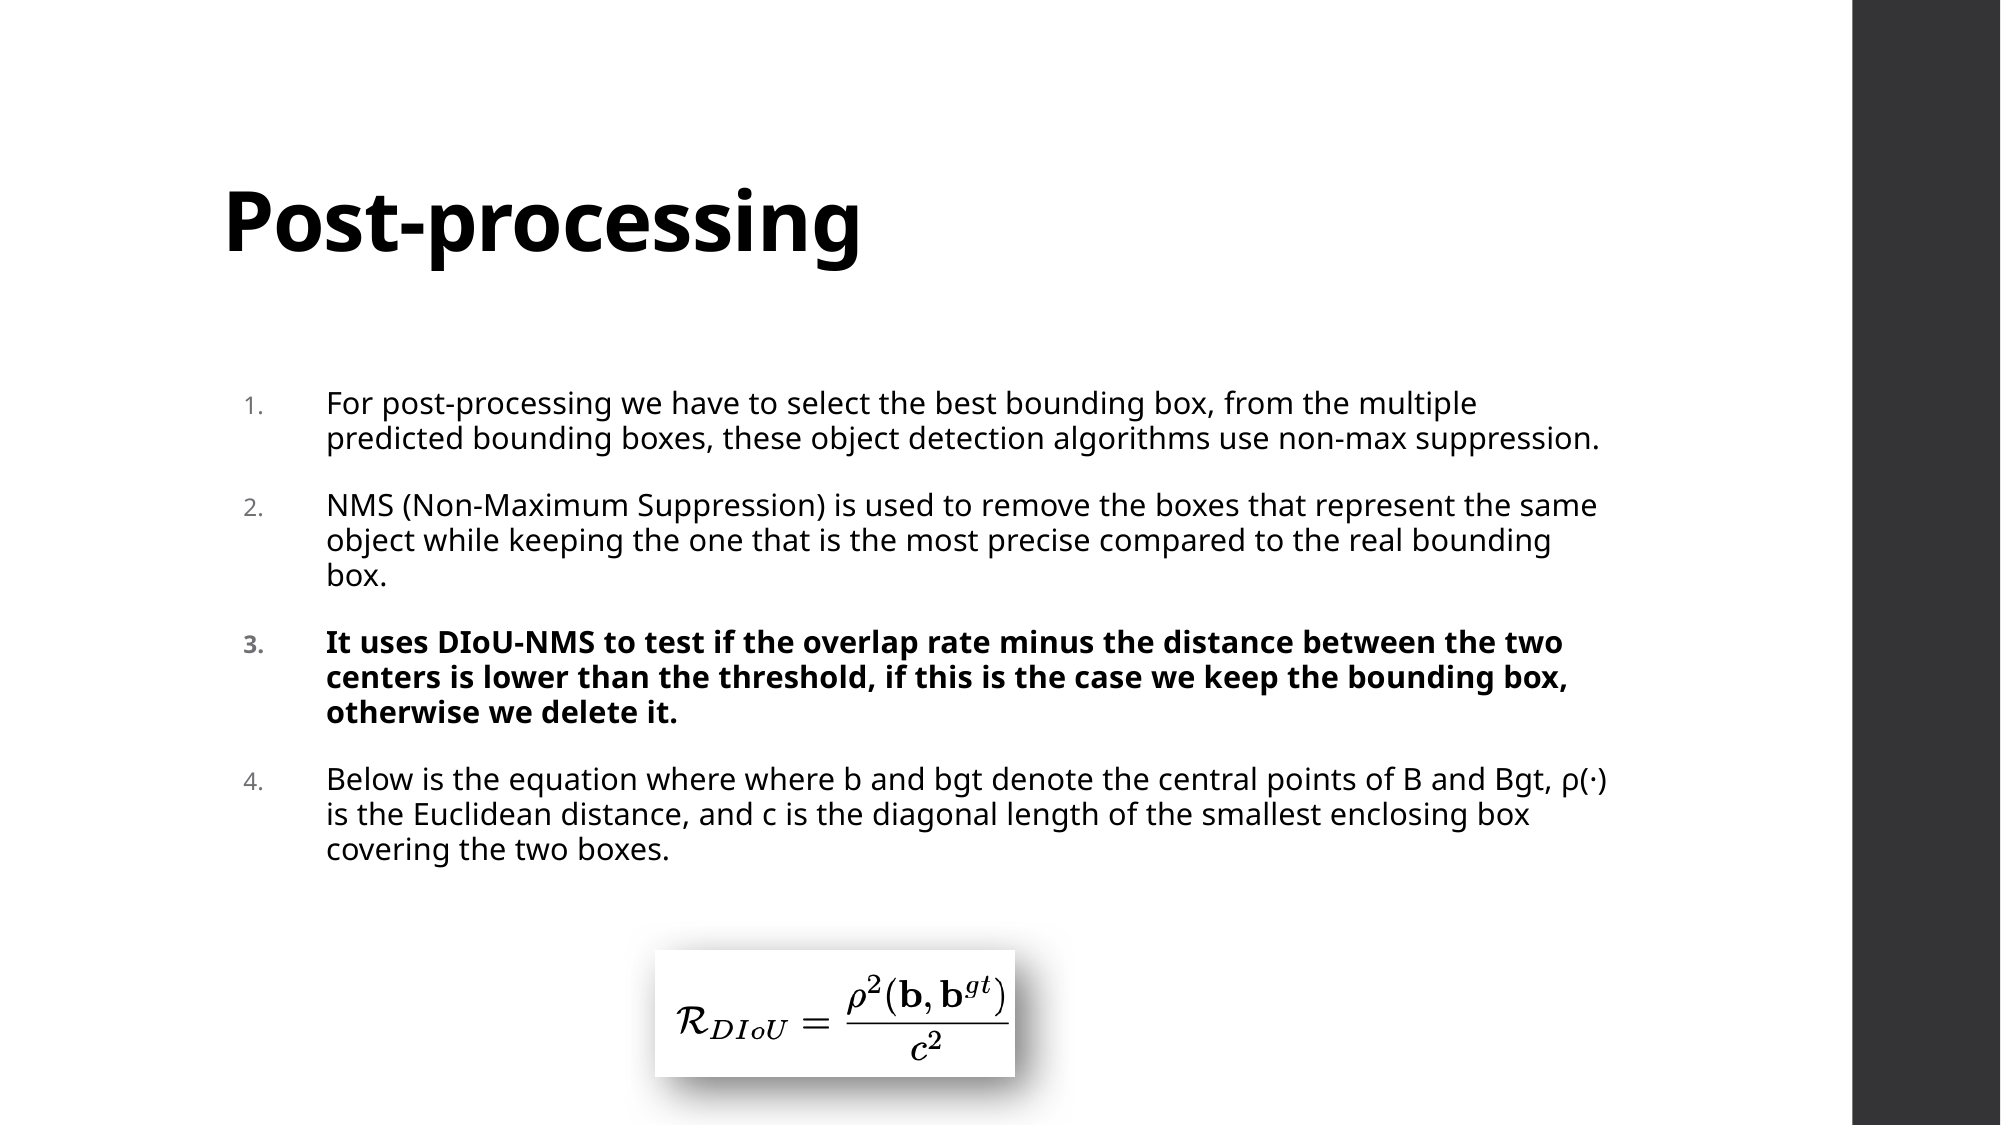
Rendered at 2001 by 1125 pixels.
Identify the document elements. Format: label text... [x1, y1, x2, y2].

title Post-processing [206, 60, 1797, 278]
list For post-processing we have to select the best bounding box, from the multiple predicted bounding boxes, these object detection algorithms use non-max suppression. NMS (Non-Maximum Suppression) is used to remove the boxes that represent the same object while keeping the one that is the most precise compared to the real bounding box. It uses DIoU-NMS to test if the overlap rate minus the distance between the two centers is lower than the threshold, if this is the case we keep the bounding box, otherwise we delete it. Below is the equation where where b and bgt denote the central points of B and Bgt, ρ(·) is the Euclidean distance, and c is the diagonal length of the smallest enclosing box covering the two boxes. [228, 379, 1639, 912]
picture [654, 950, 1015, 1077]
